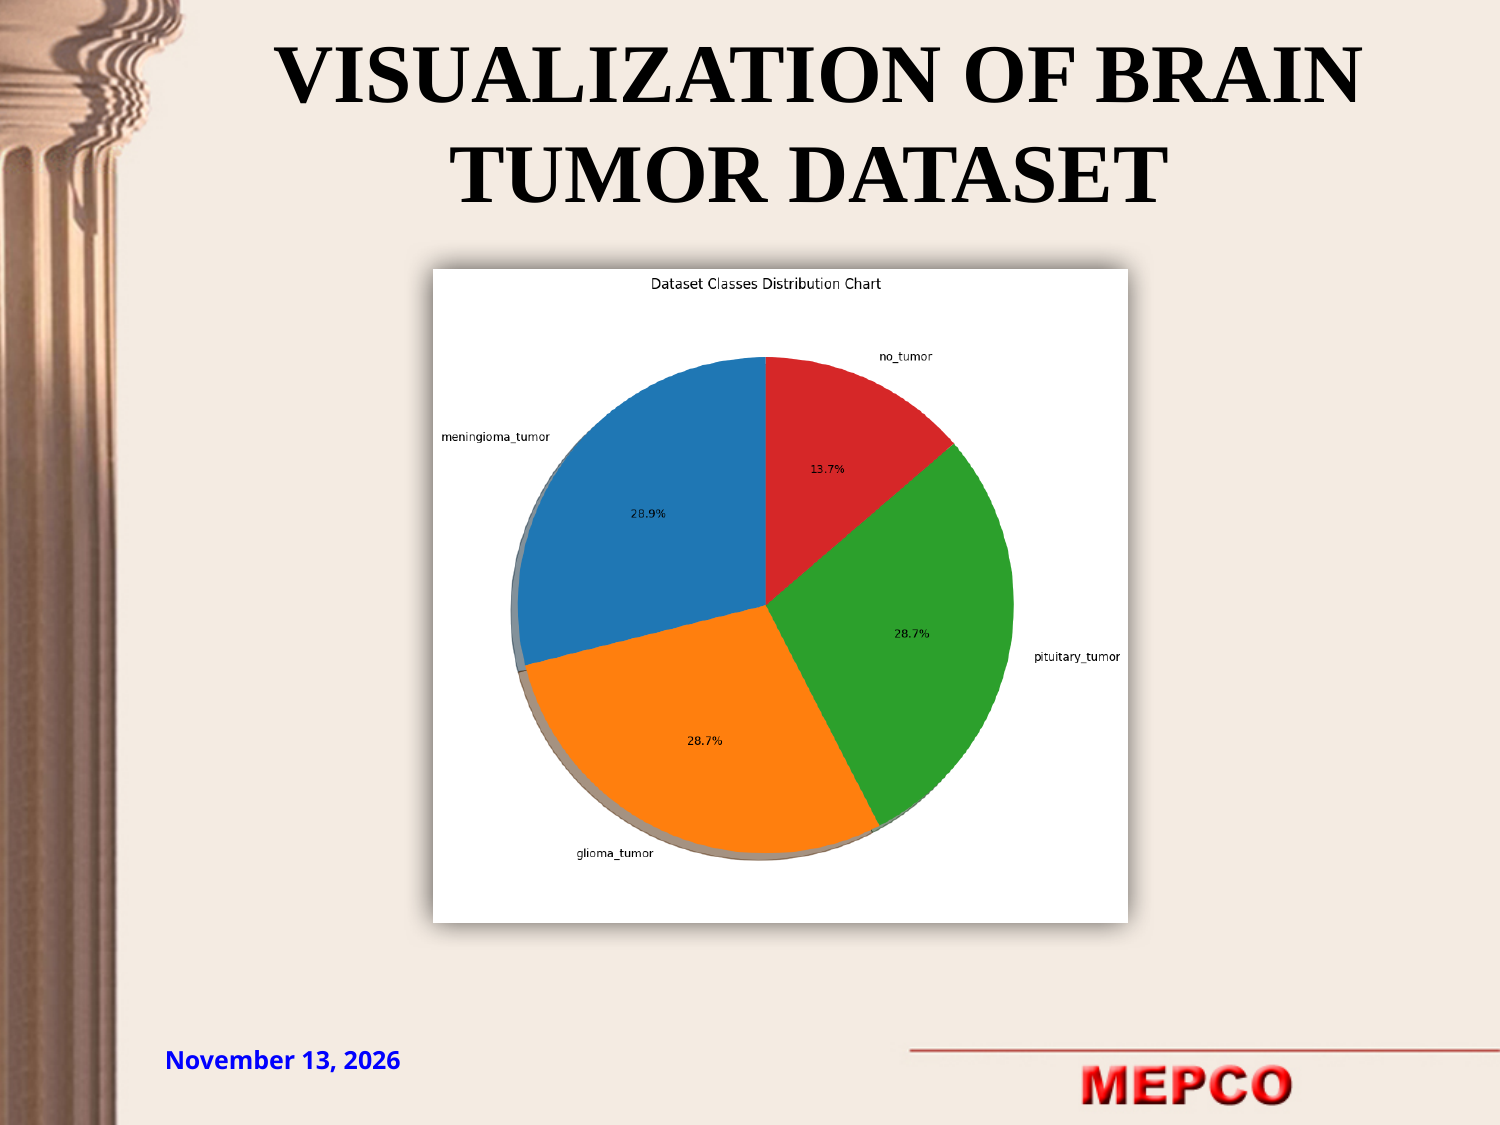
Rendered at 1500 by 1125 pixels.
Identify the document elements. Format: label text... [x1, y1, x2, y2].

title VISUALIZATION OF BRAIN TUMOR DATASET [137, 24, 1500, 213]
picture [0, 0, 1500, 1125]
